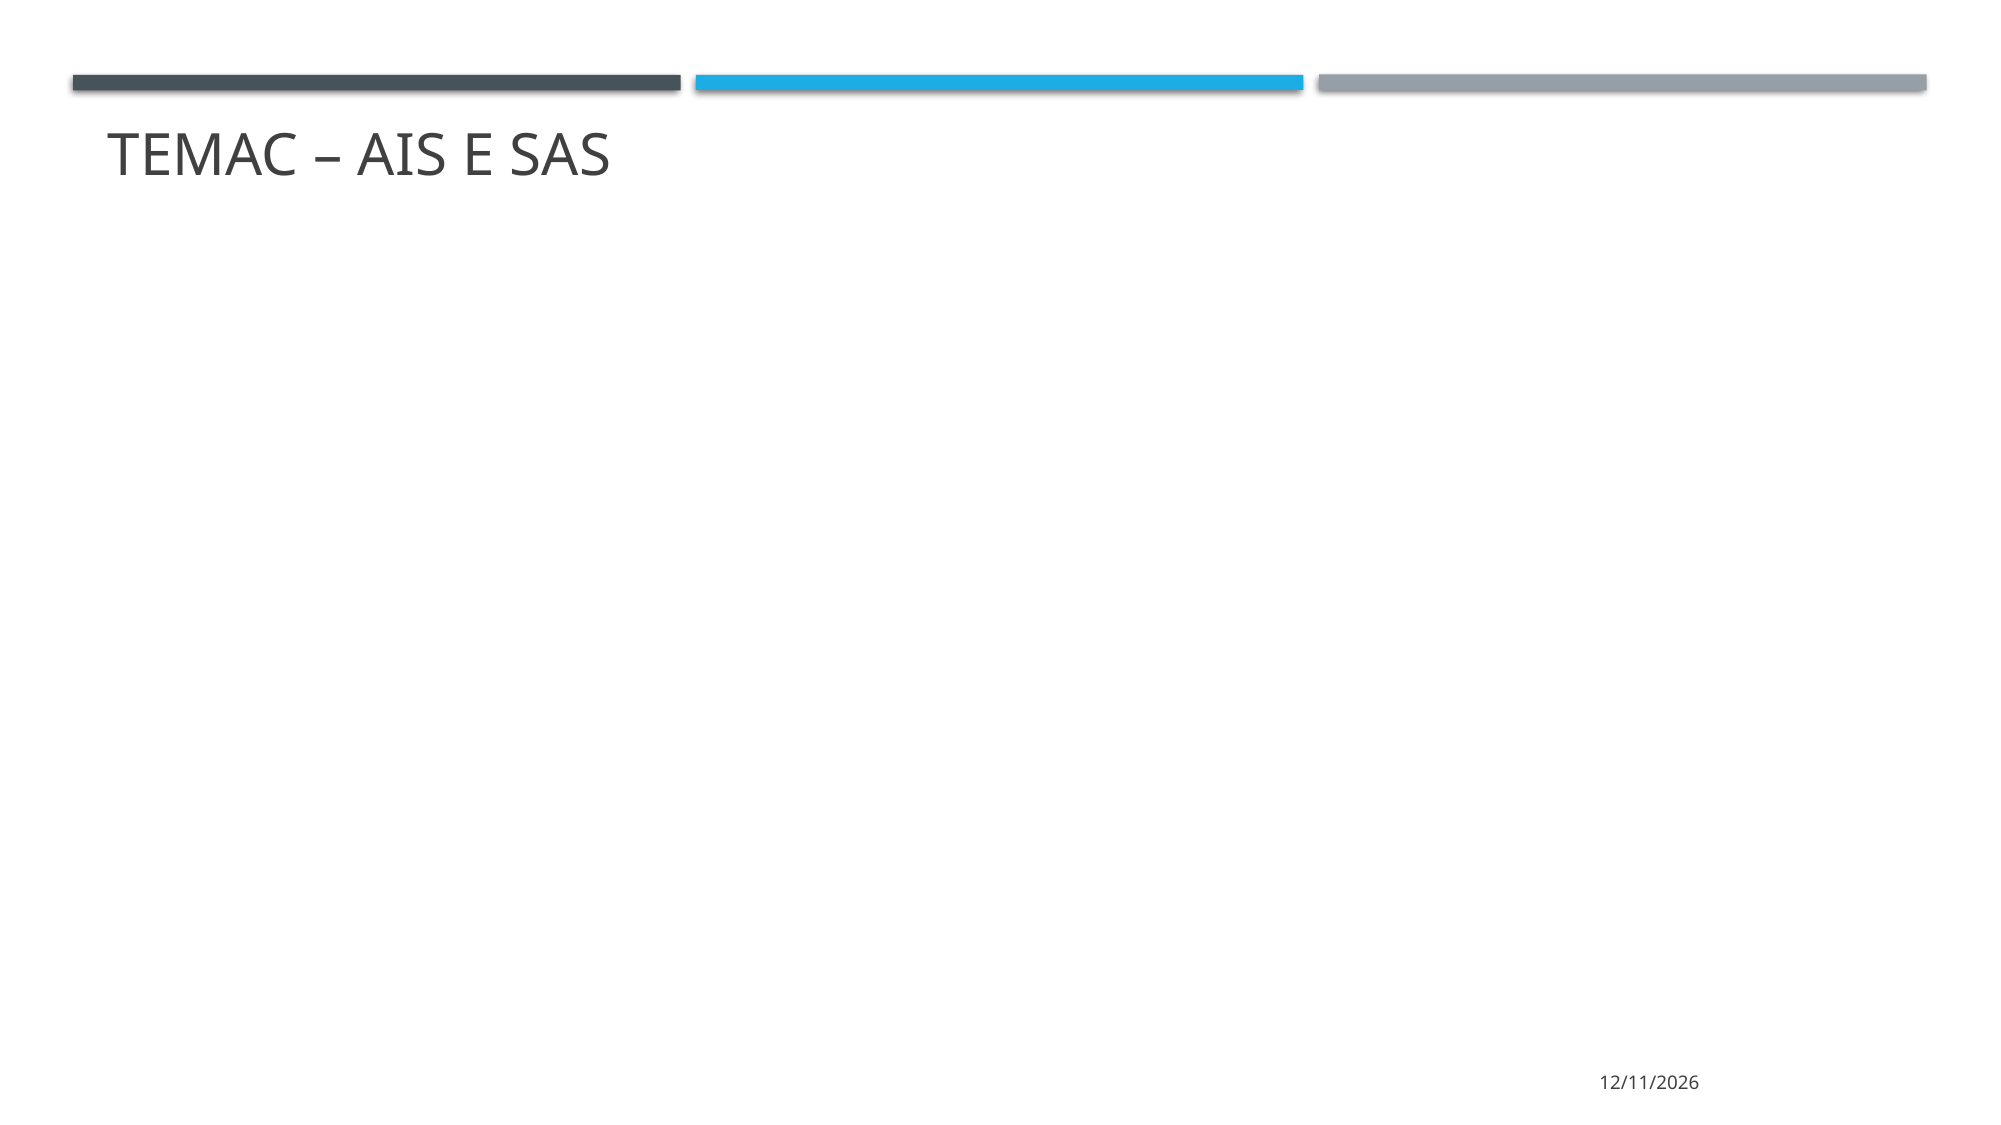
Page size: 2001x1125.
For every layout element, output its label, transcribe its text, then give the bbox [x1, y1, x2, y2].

text_box TEMAC – AIS E SAS [92, 97, 1818, 195]
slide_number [1247, 1053, 1715, 1114]
